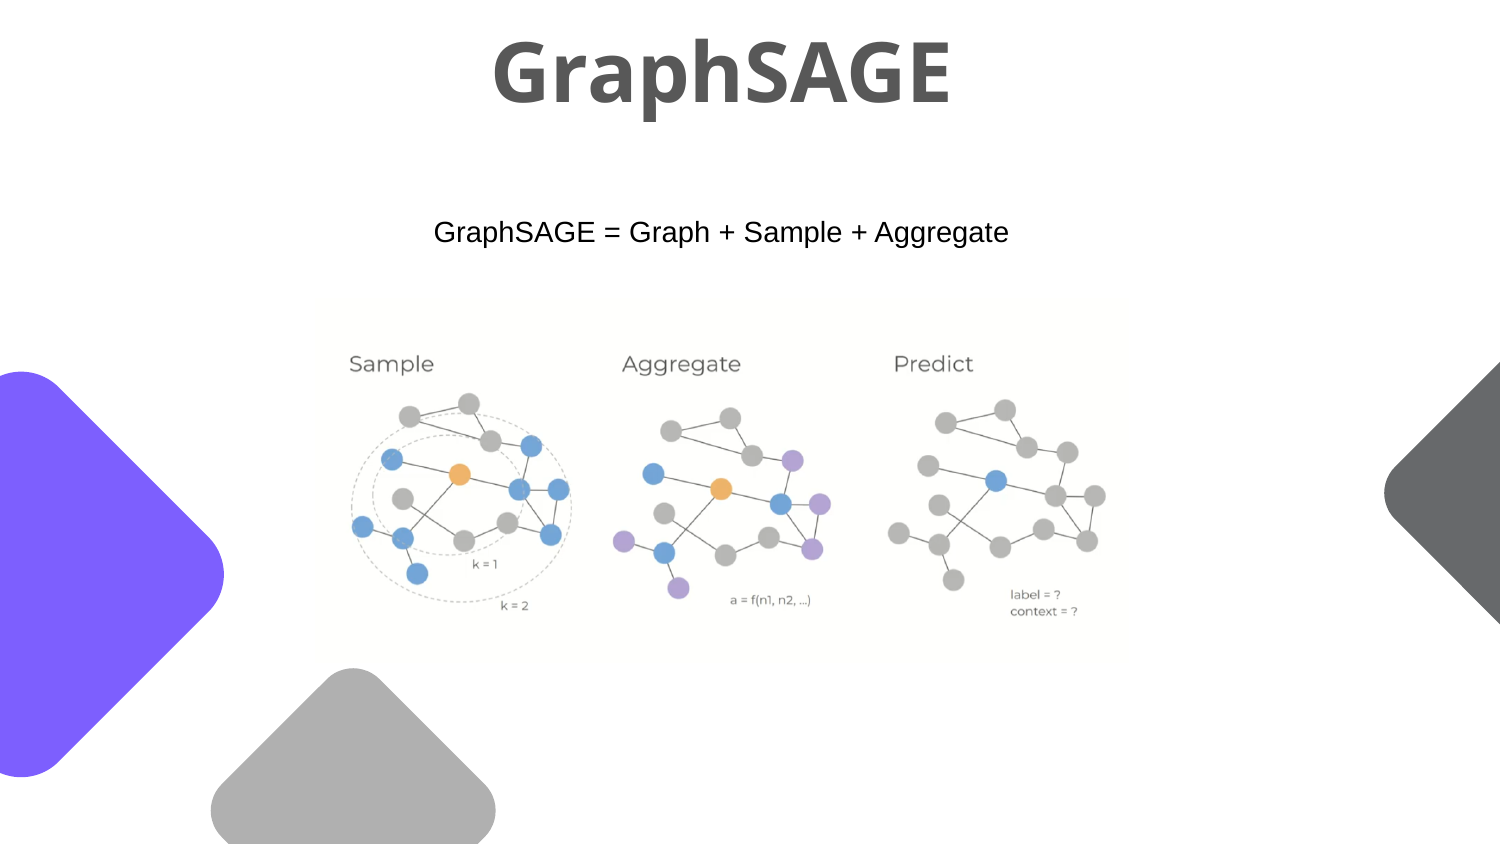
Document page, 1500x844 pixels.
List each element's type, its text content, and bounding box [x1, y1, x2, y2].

text_box GraphSAGE [475, 11, 968, 127]
picture [315, 298, 1129, 663]
text_box GraphSAGE = Graph + Sample + Aggregate [418, 206, 1025, 257]
